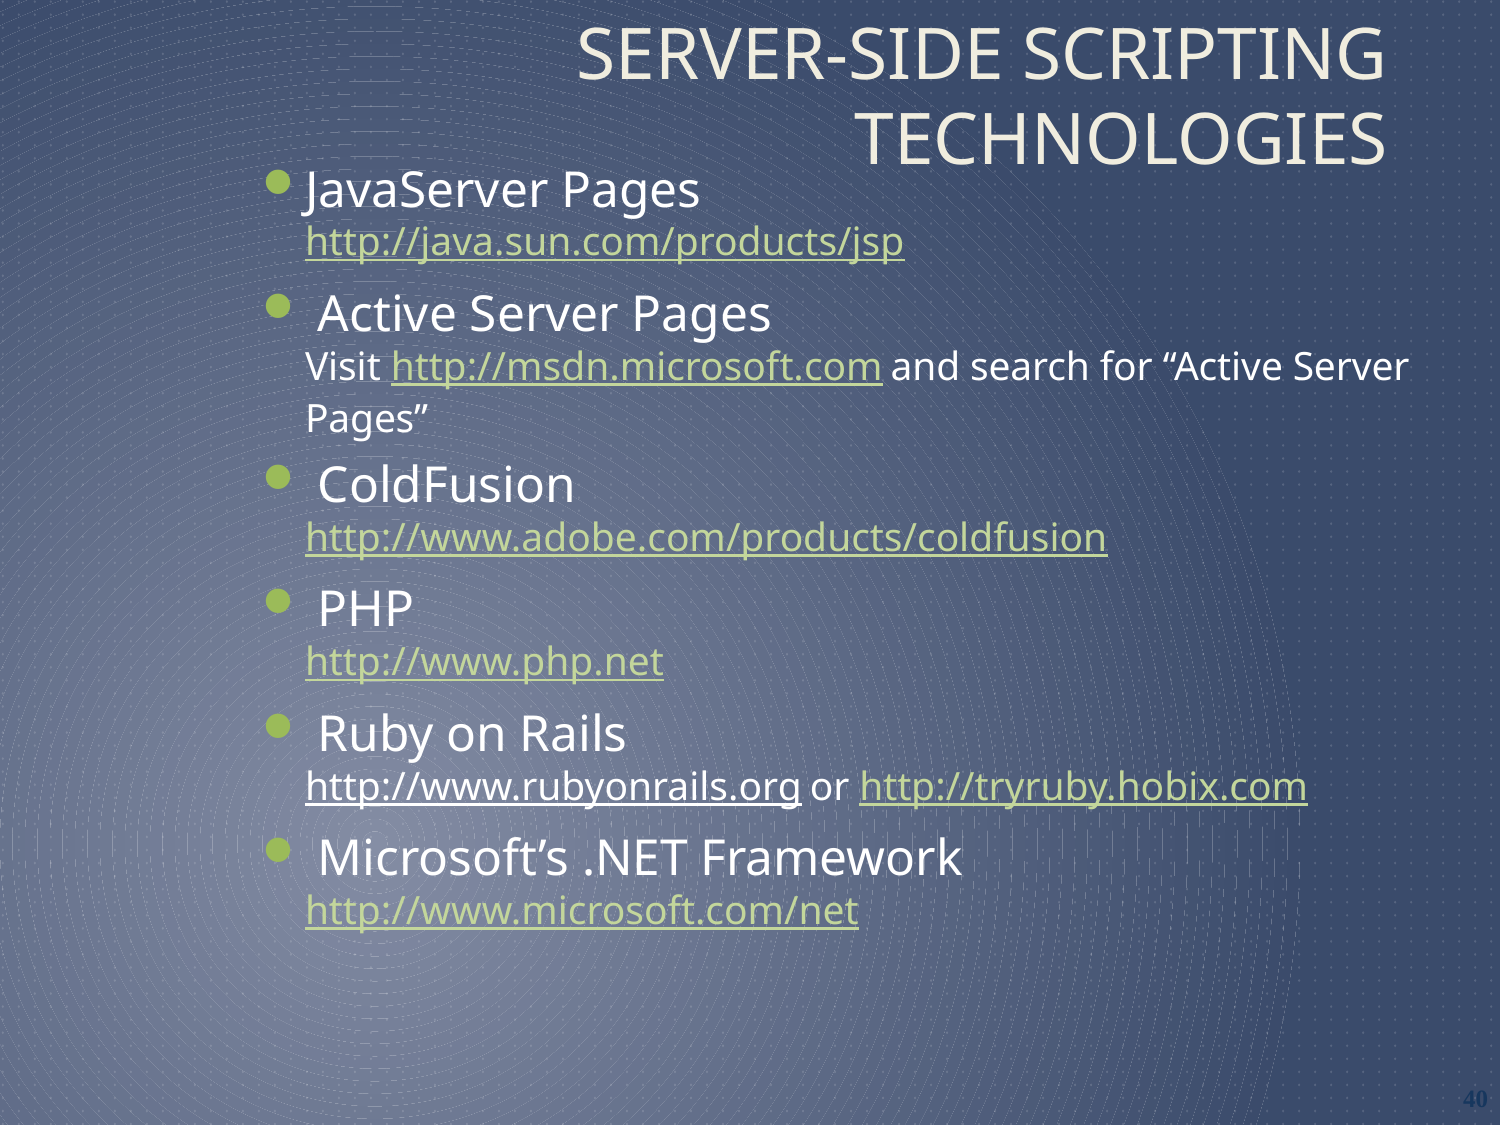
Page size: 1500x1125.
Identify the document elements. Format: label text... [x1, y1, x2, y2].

list JavaServer Pages http://java.sun.com/products/jsp Active Server Pages Visit http://msdn.microsoft.com and search for “Active Server Pages” ColdFusion http://www.adobe.com/products/coldfusion PHP http://www.php.net Ruby on Rails http://www.rubyonrails.org or http://tryruby.hobix.com Microsoft’s .NET Framework http://www.microsoft.com/net [249, 149, 1500, 950]
slide_number 40 [1413, 1034, 1488, 1113]
title Server-Side Scripting Technologies [112, 0, 1388, 188]
